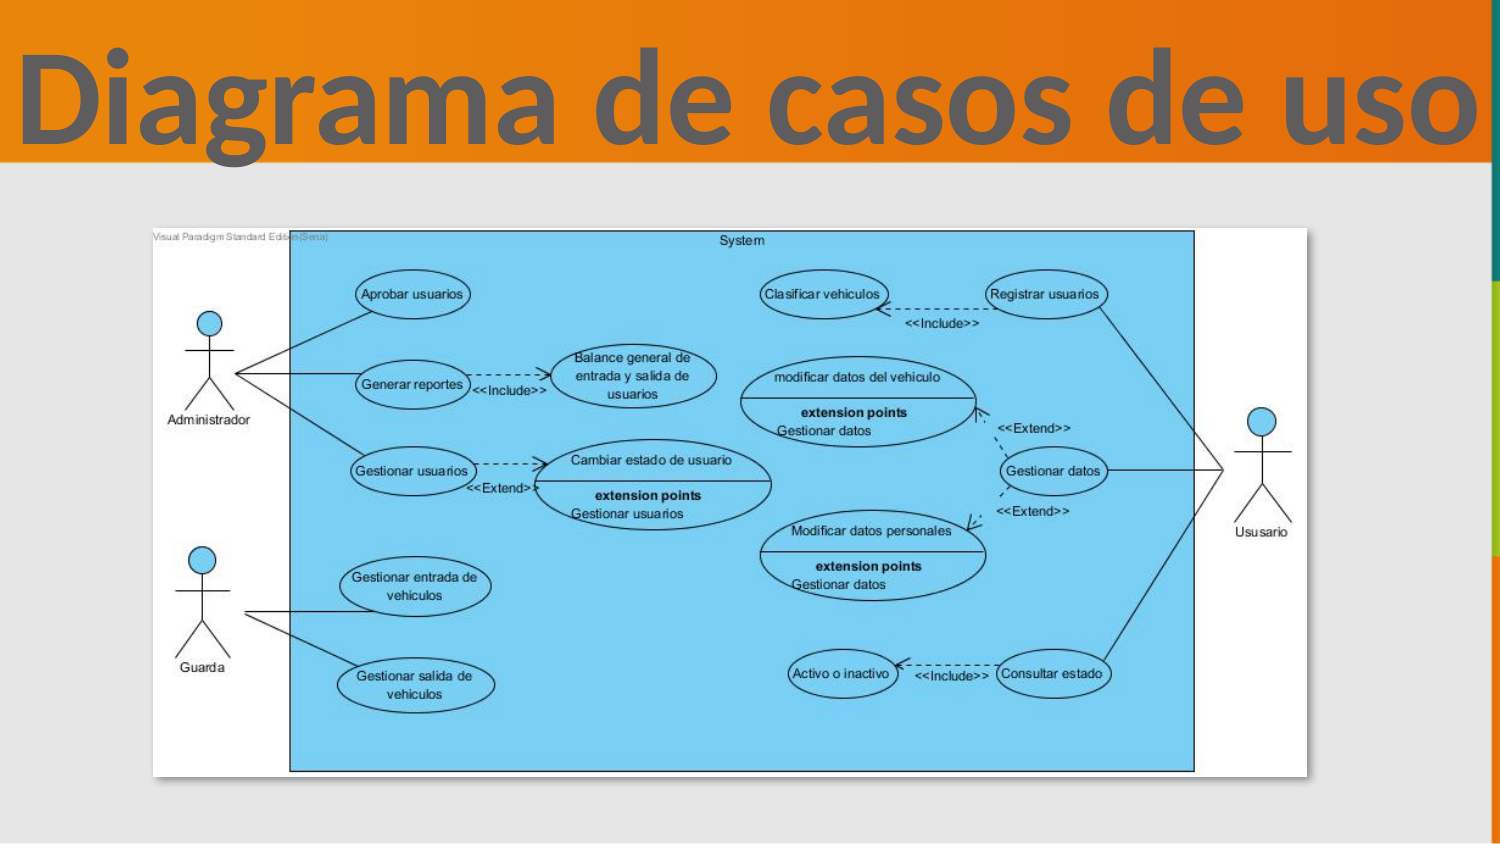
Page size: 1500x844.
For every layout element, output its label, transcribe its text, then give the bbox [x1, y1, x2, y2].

picture [0, 212, 1500, 844]
text_box Diagrama de casos de uso [0, 0, 1500, 212]
